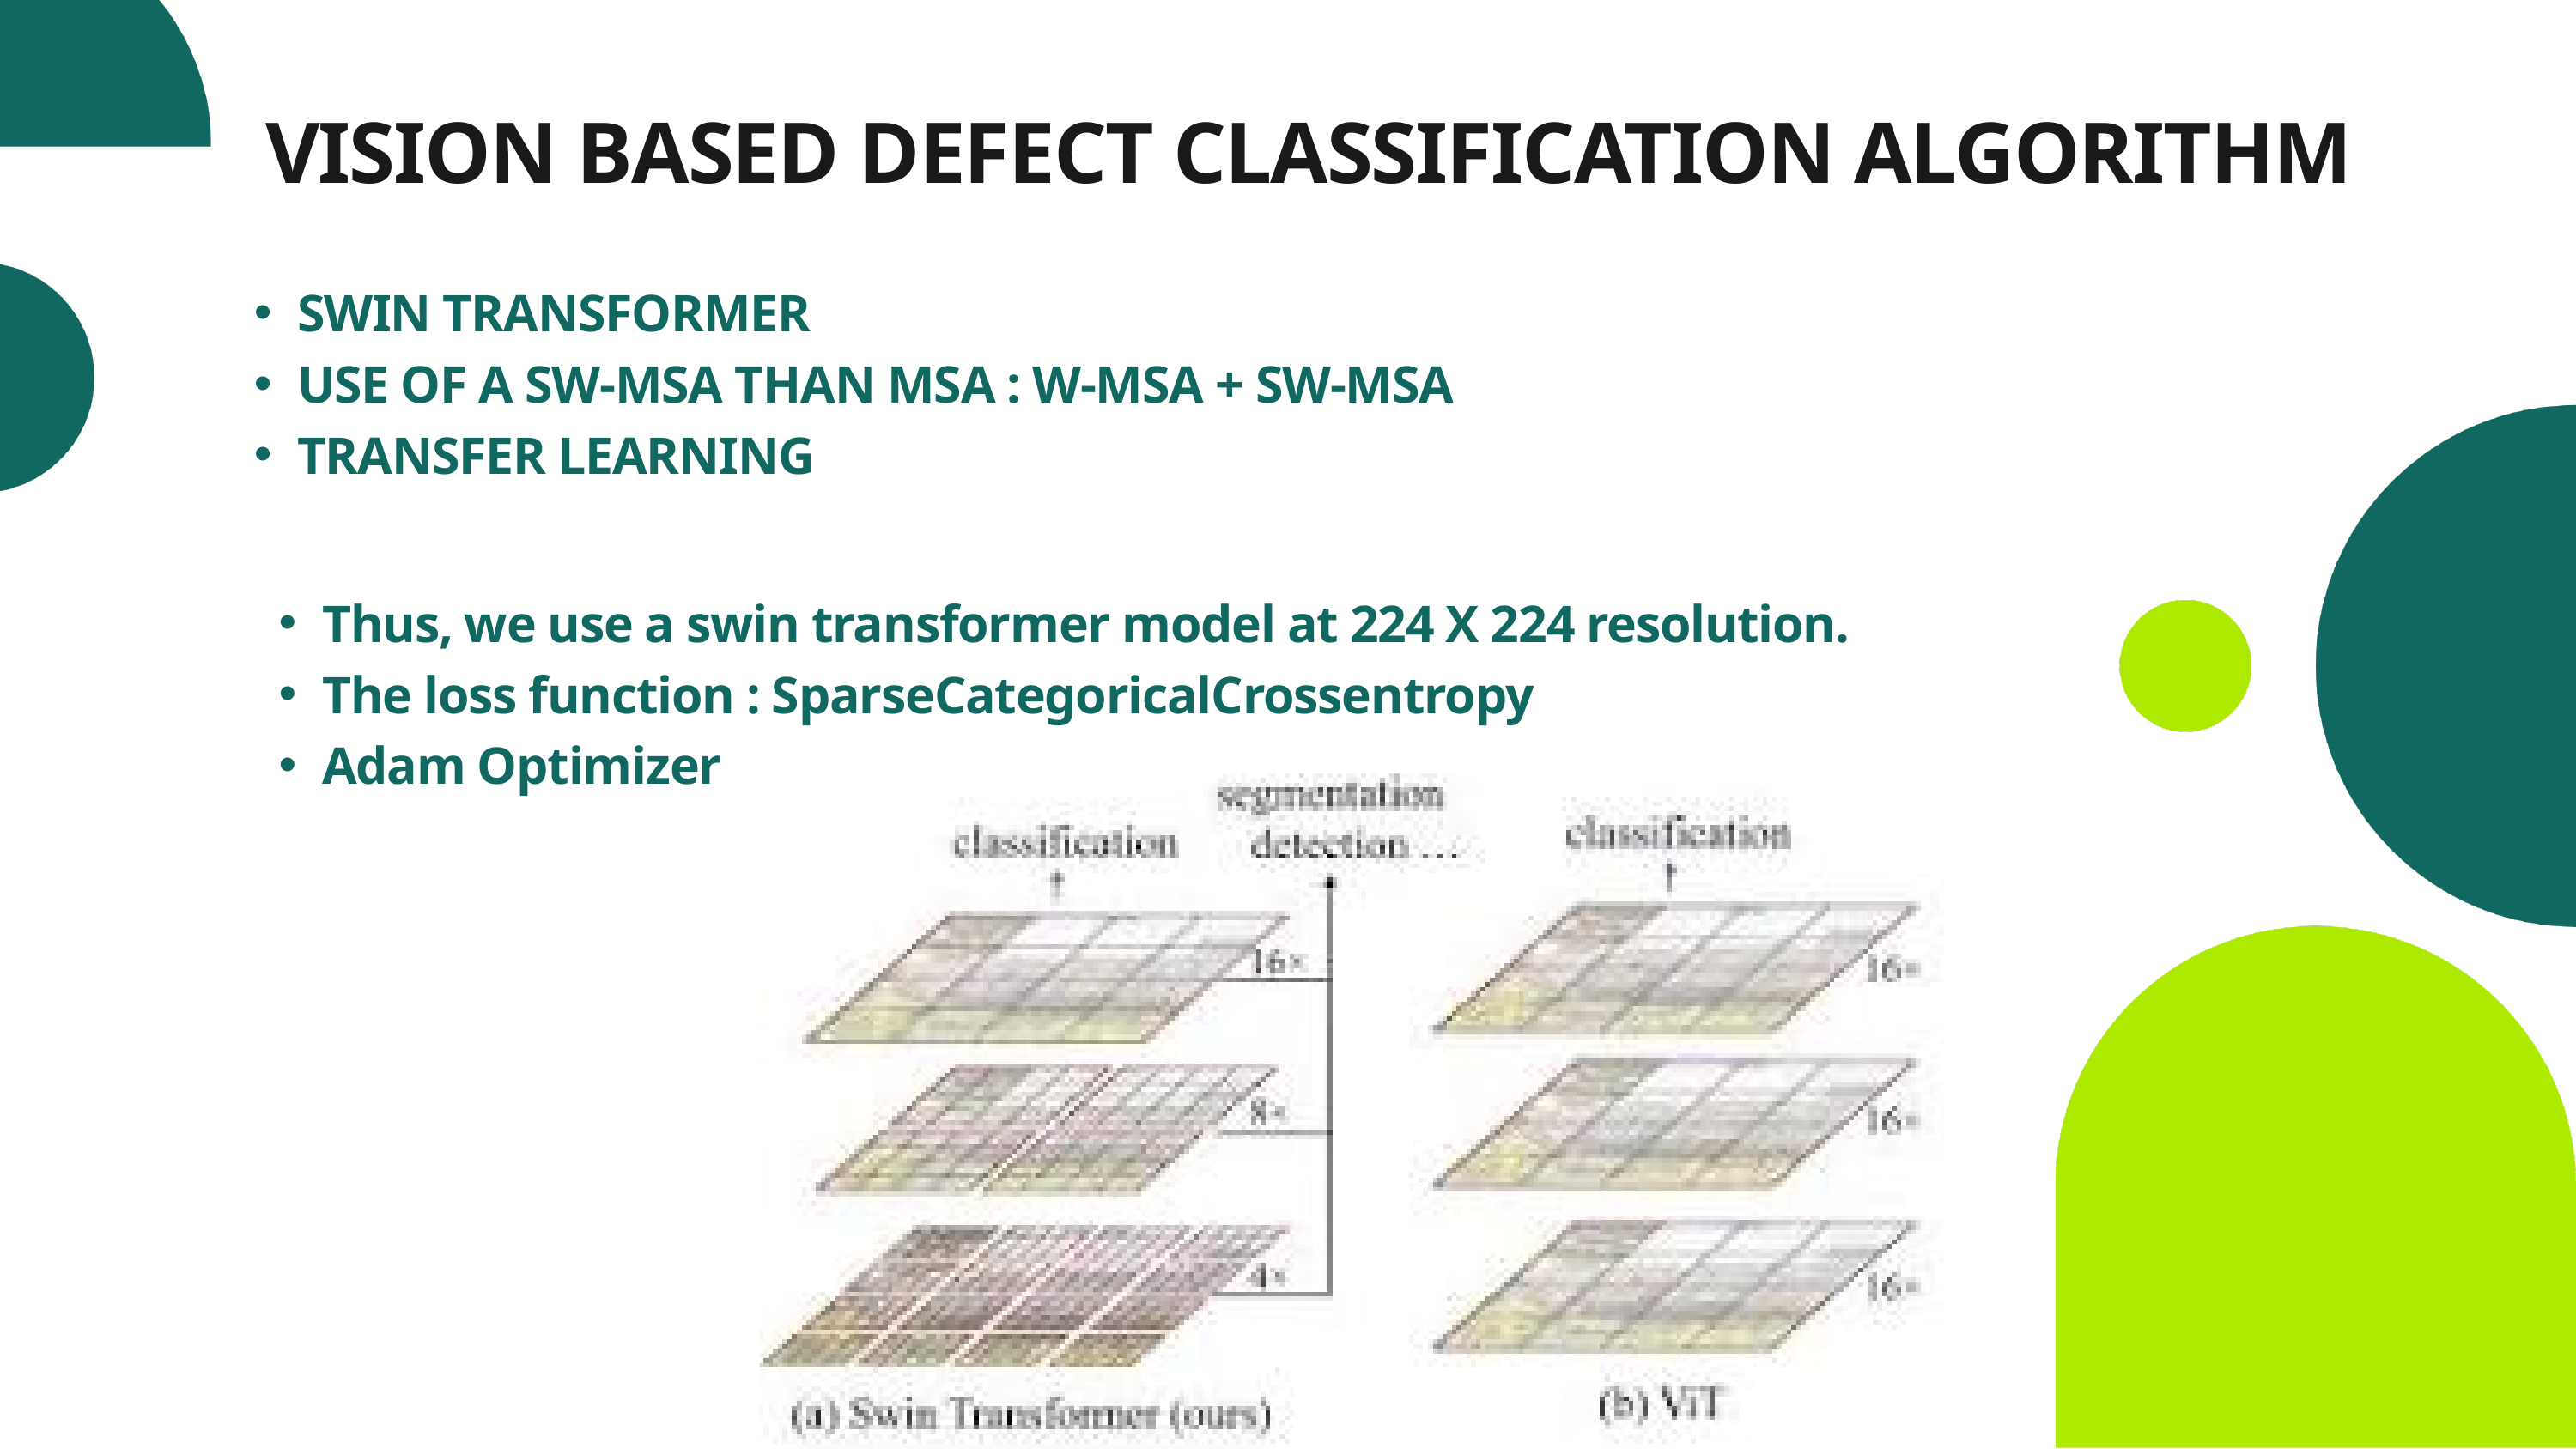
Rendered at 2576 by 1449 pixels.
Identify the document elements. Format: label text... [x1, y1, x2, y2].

text_box [759, 795, 1954, 1449]
text_box SWIN TRANSFORMER USE OF A SW-MSA THAN MSA : W-MSA + SW-MSA TRANSFER LEARNING [210, 270, 1953, 484]
text_box [0, 0, 211, 494]
text_box Thus, we use a swin transformer model at 224 X 224 resolution. The loss function : SparseCategoricalCrossentropy Adam Optimizer [235, 581, 1978, 795]
text_box VISION BASED DEFECT CLASSIFICATION ALGORITHM [265, 82, 2518, 201]
text_box [2055, 403, 2576, 1449]
